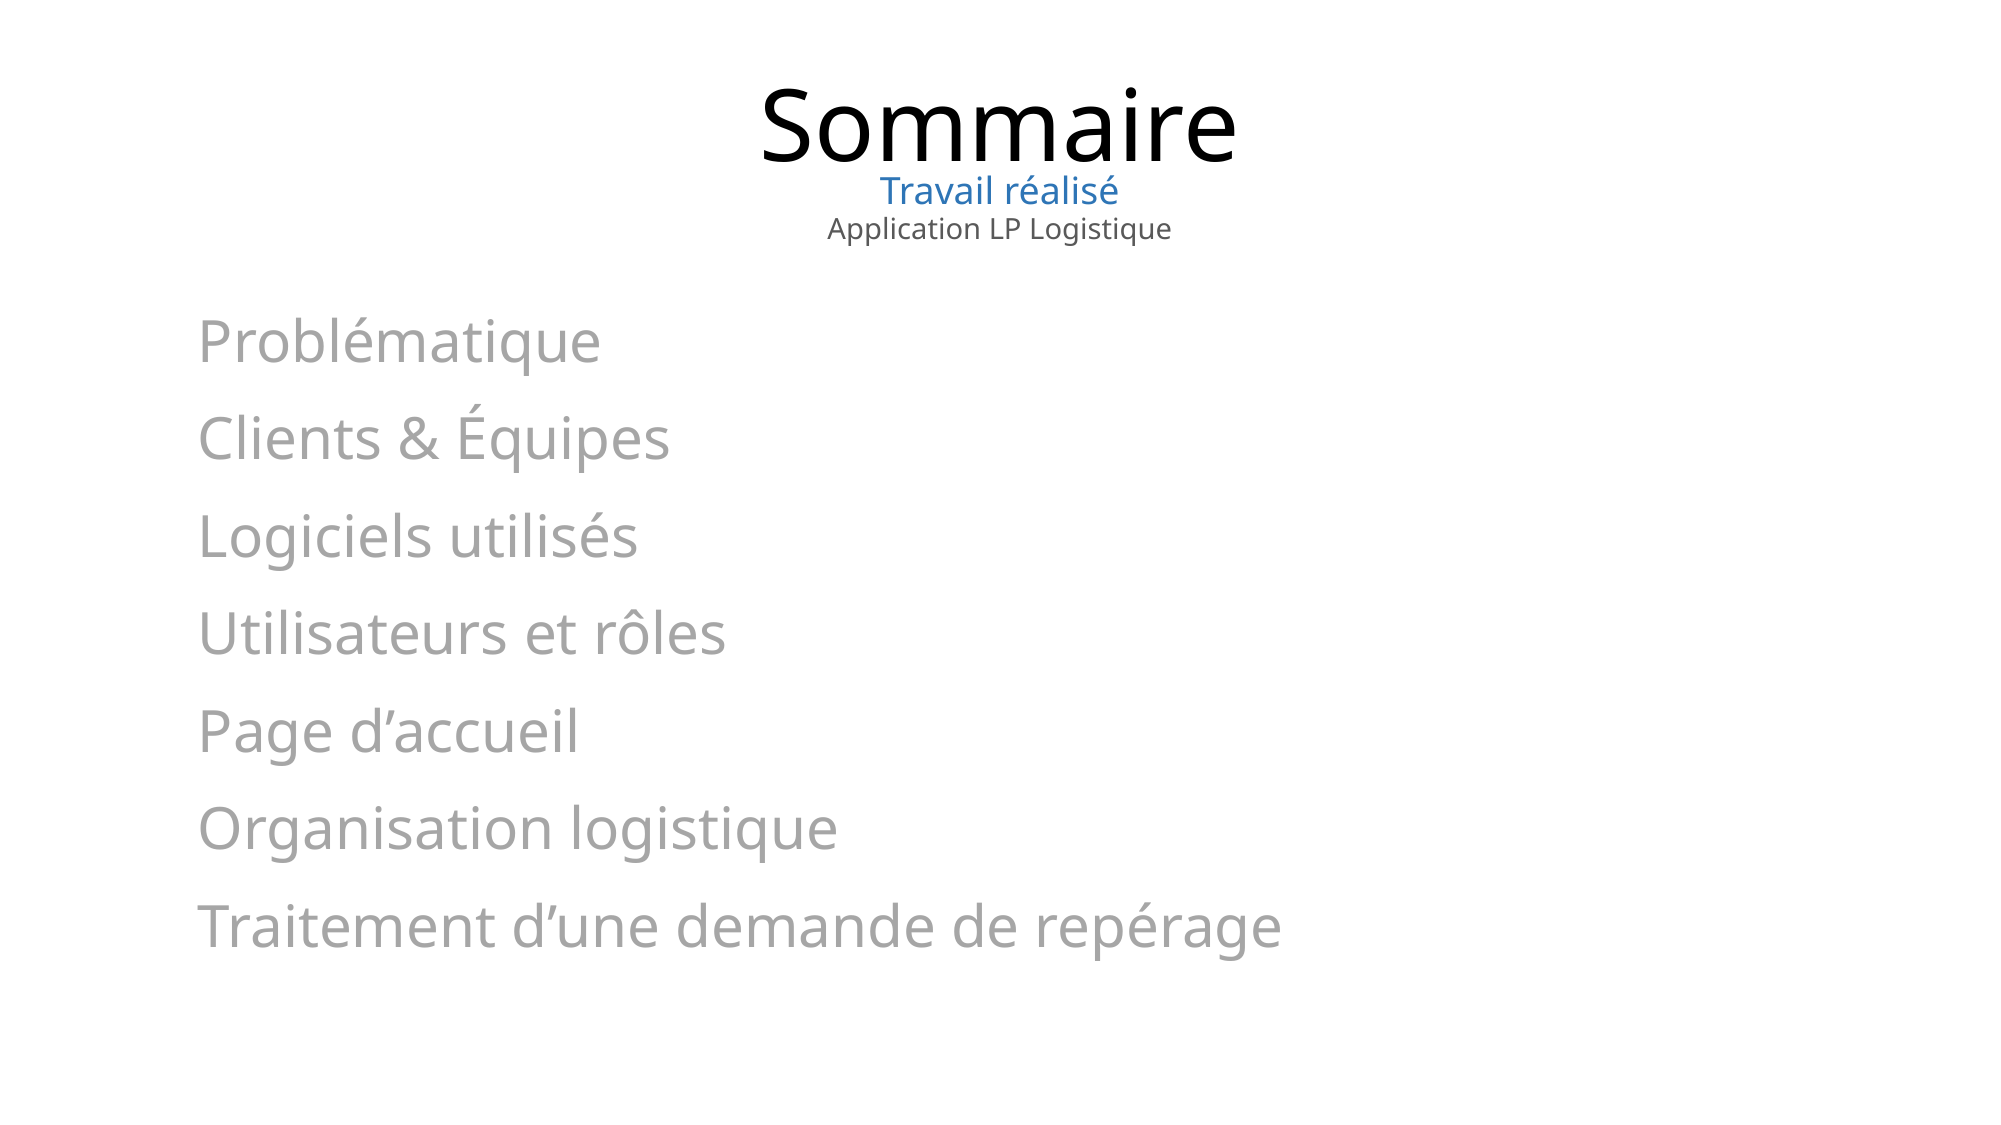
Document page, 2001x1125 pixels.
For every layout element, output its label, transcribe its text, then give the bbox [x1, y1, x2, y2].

text_box Clients & Équipes [183, 394, 1817, 479]
text_box Traitement d’une demande de repérage [183, 881, 1817, 967]
text_box Sommaire [745, 53, 1255, 189]
text_box Problématique [183, 296, 1817, 382]
text_box Utilisateurs et rôles [183, 589, 1817, 674]
text_box Travail réalisé [865, 159, 1135, 220]
text_box Application LP Logistique [812, 203, 1188, 253]
text_box Page d’accueil [183, 686, 1817, 772]
text_box Logiciels utilisés [183, 491, 1817, 577]
text_box Organisation logistique [183, 784, 1817, 869]
